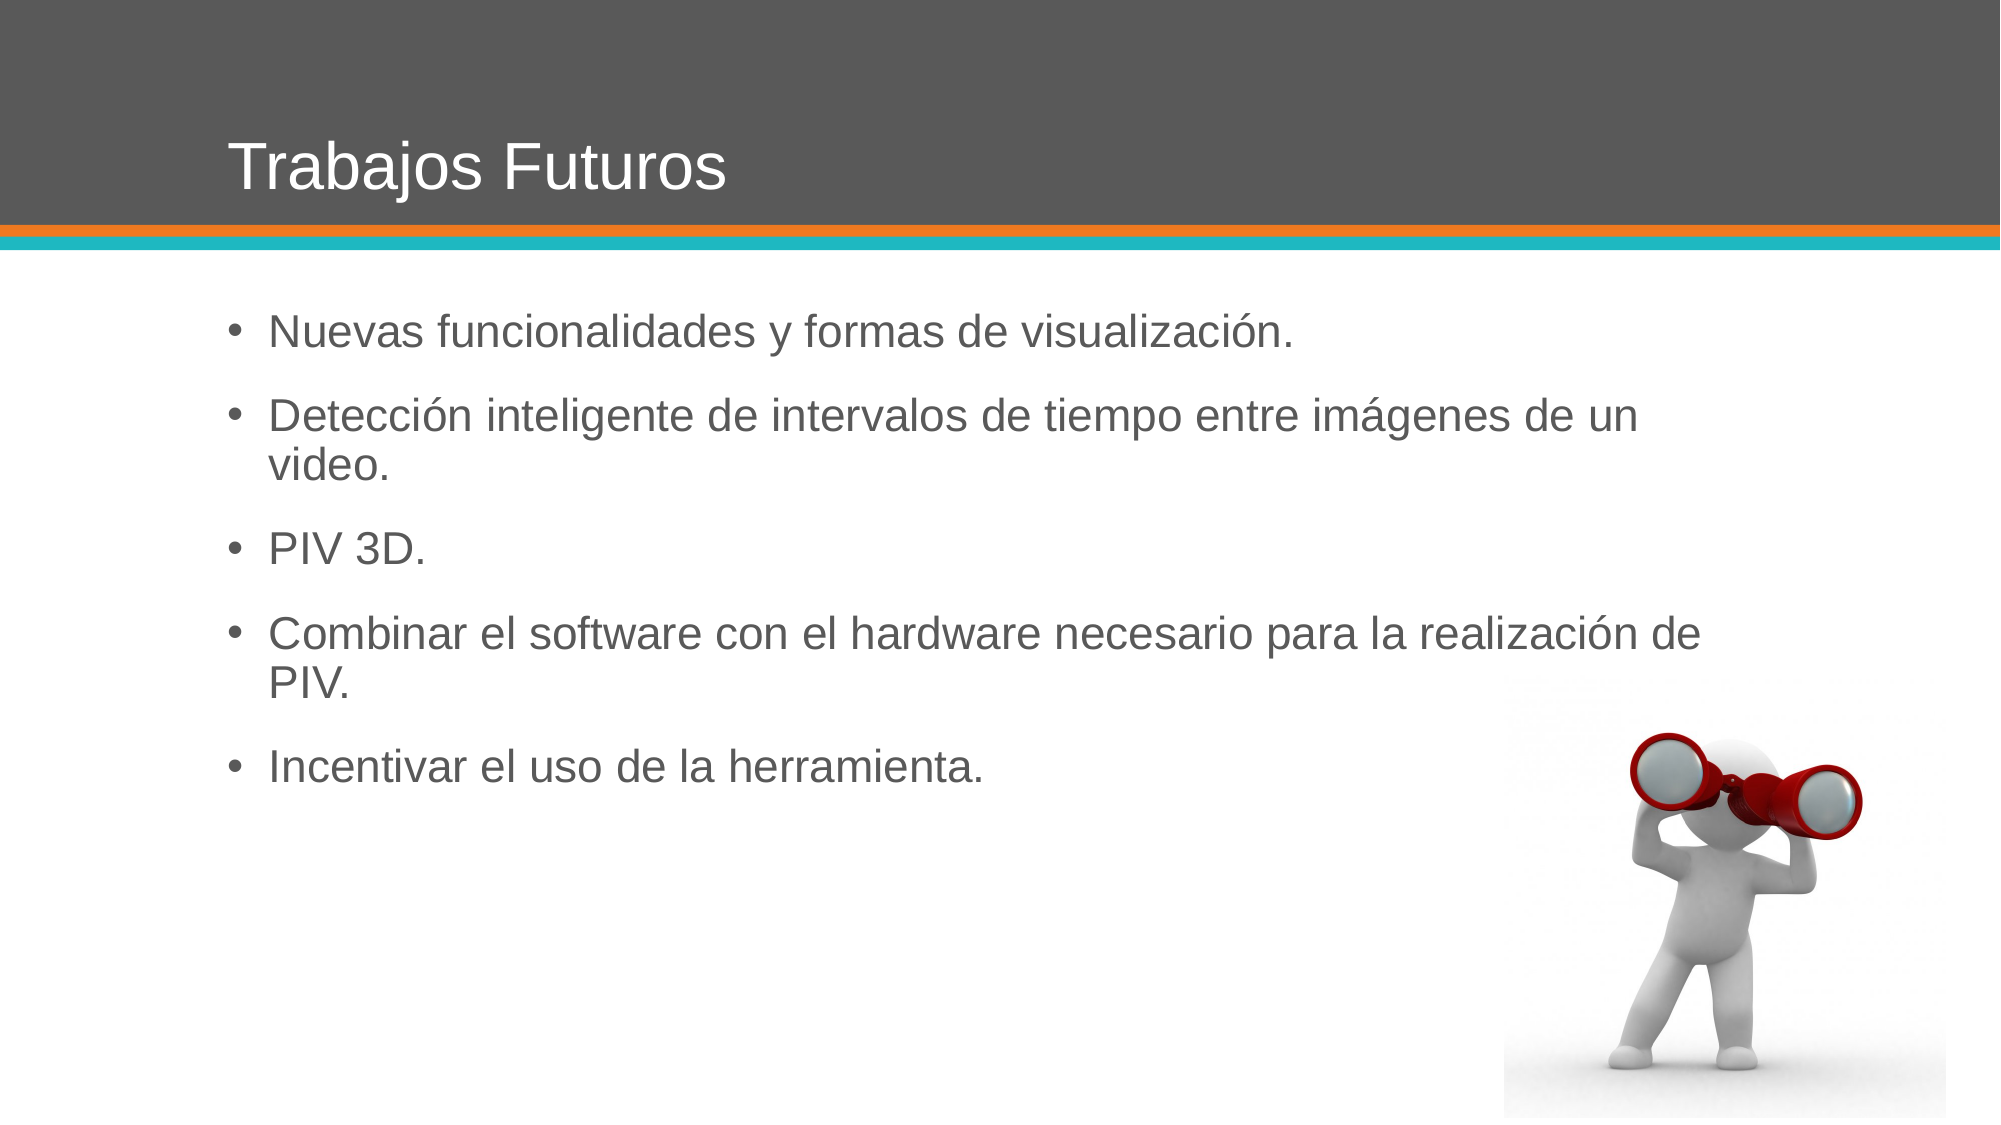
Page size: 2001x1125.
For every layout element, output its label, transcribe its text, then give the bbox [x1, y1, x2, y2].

picture [1503, 675, 1946, 1118]
list Nuevas funcionalidades y formas de visualización. Detección inteligente de intervalos de tiempo entre imágenes de un video. PIV 3D. Combinar el software con el hardware necesario para la realización de PIV. Incentivar el uso de la herramienta. [212, 299, 1788, 802]
title Trabajos Futuros [212, 41, 1788, 212]
